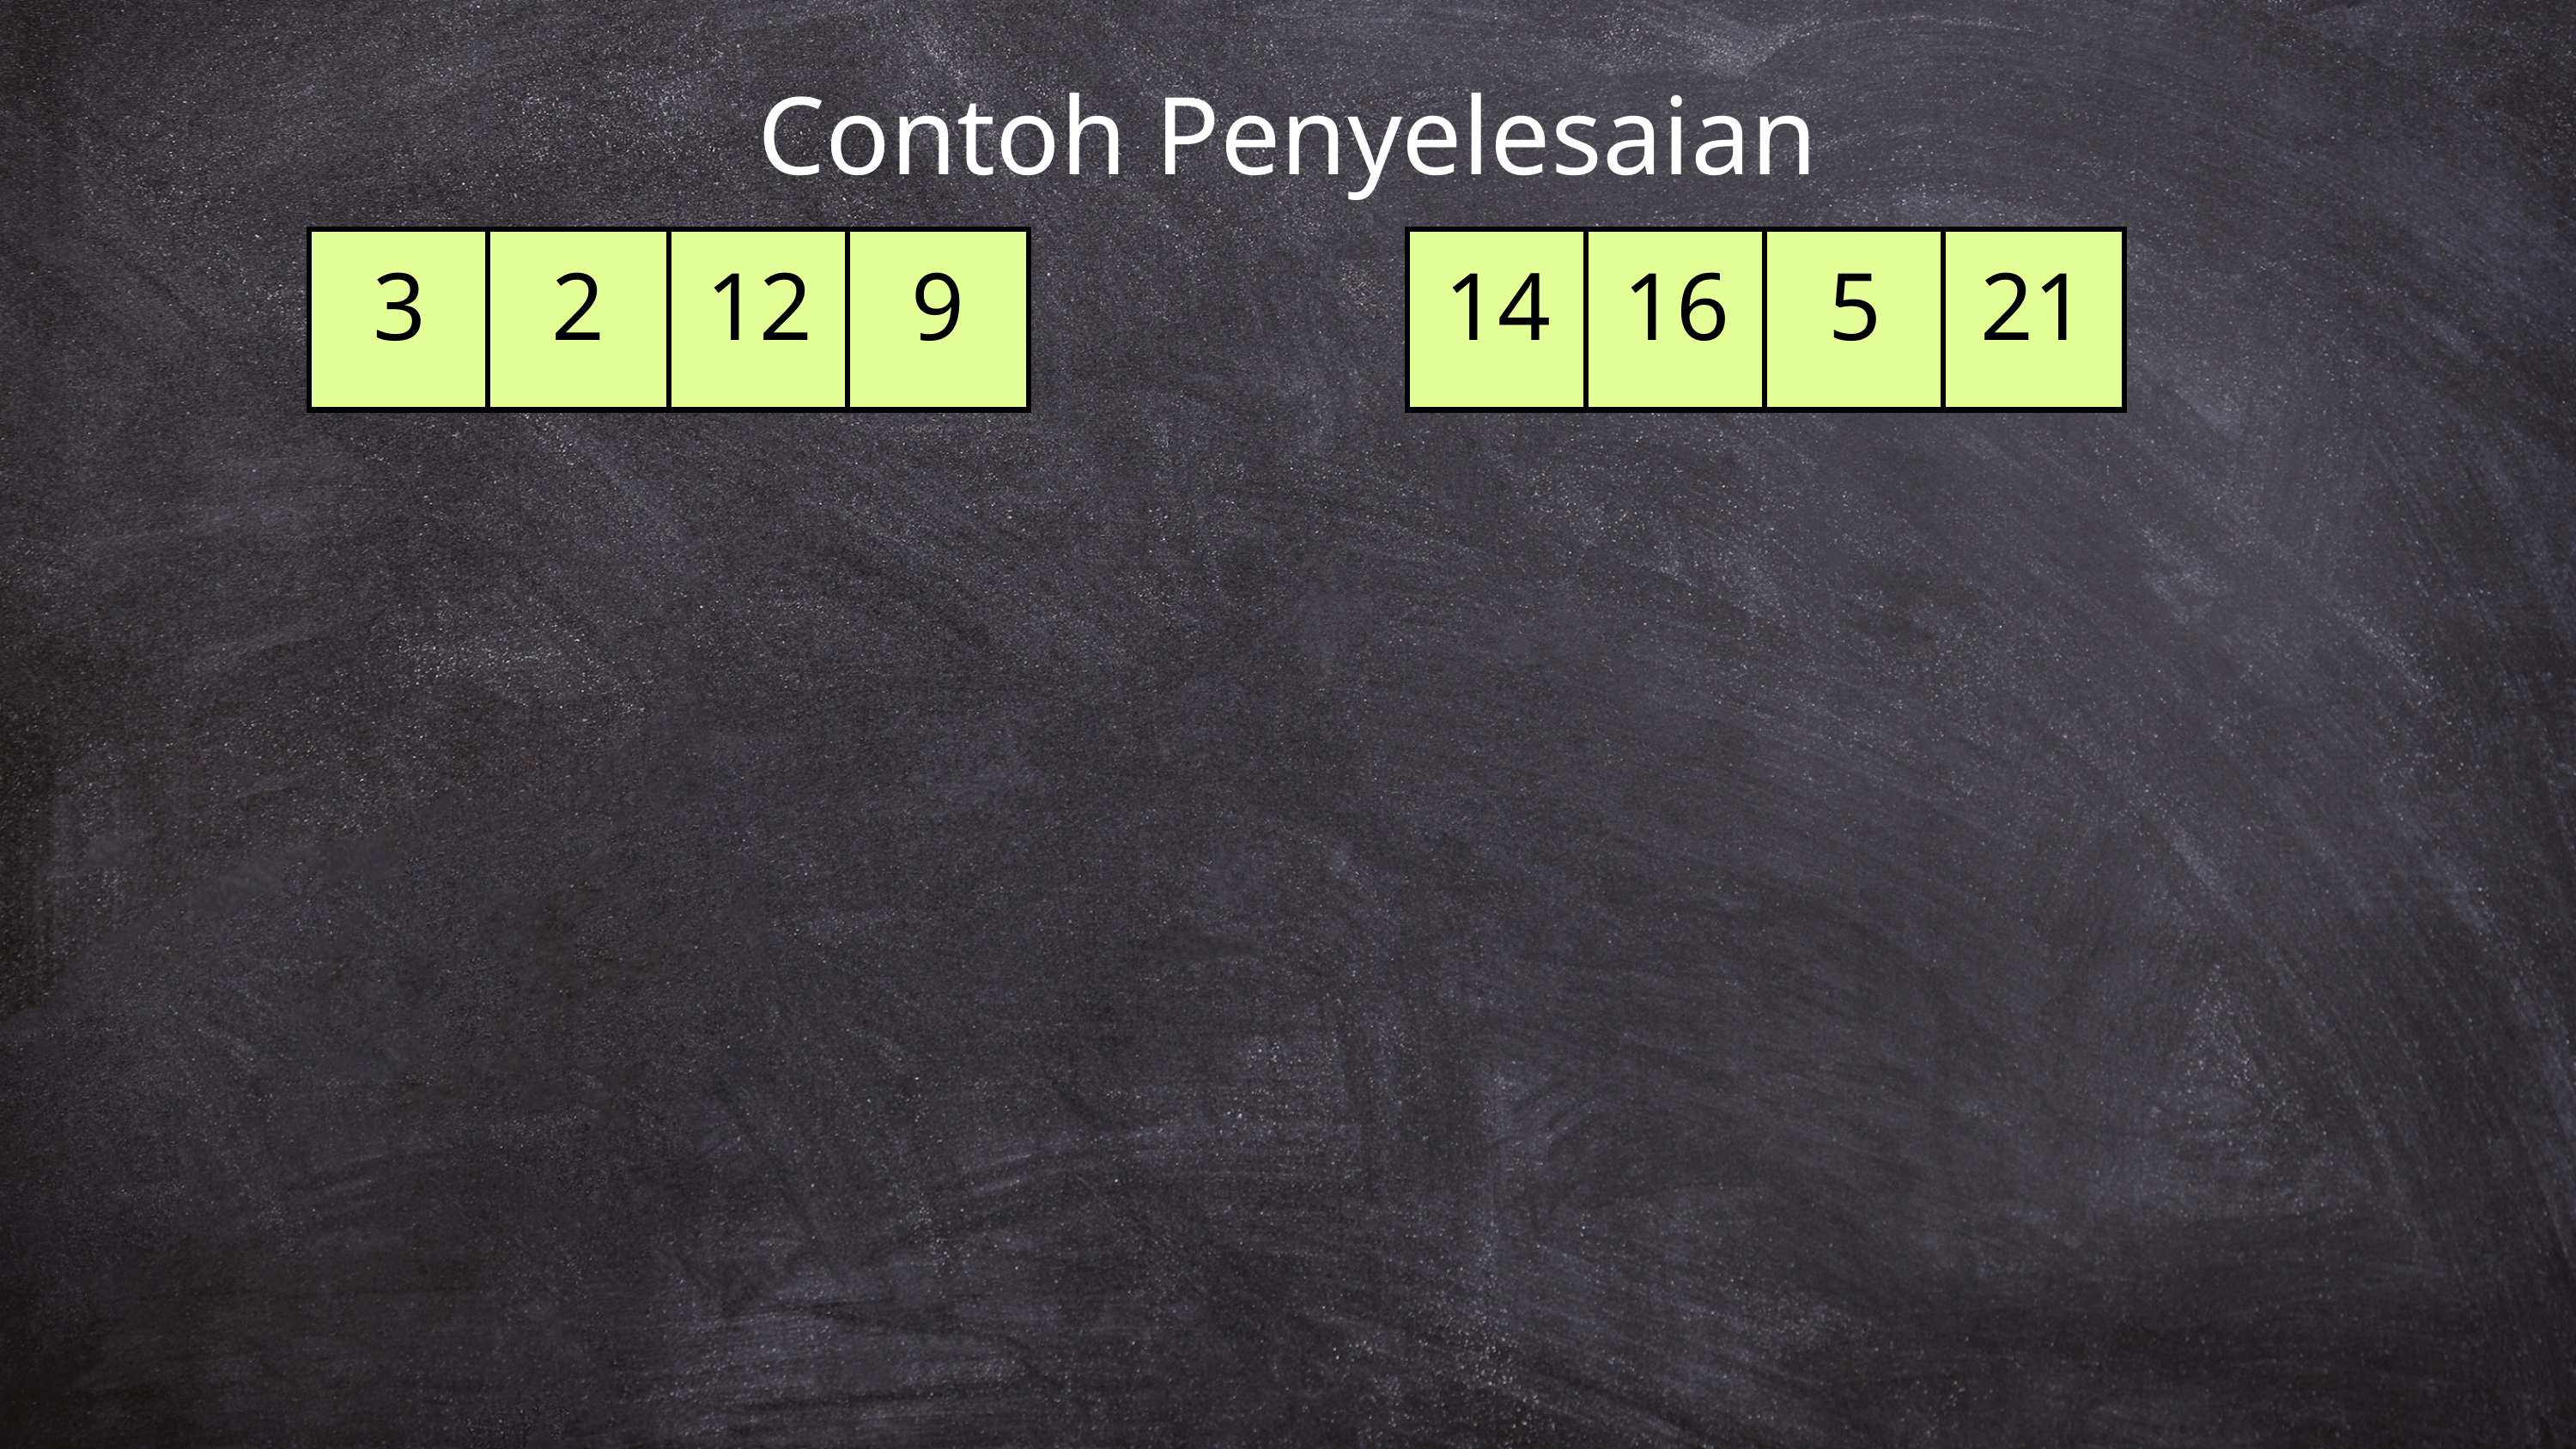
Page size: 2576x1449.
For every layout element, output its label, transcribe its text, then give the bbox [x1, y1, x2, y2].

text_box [308, 228, 486, 410]
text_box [1406, 228, 1584, 410]
text_box Contoh Penyelesaian [696, 88, 1880, 197]
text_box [668, 228, 846, 410]
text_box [1585, 228, 1763, 410]
text_box [0, 0, 2576, 1449]
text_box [1942, 228, 2125, 410]
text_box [487, 228, 667, 410]
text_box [847, 228, 1030, 410]
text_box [1764, 228, 1941, 410]
